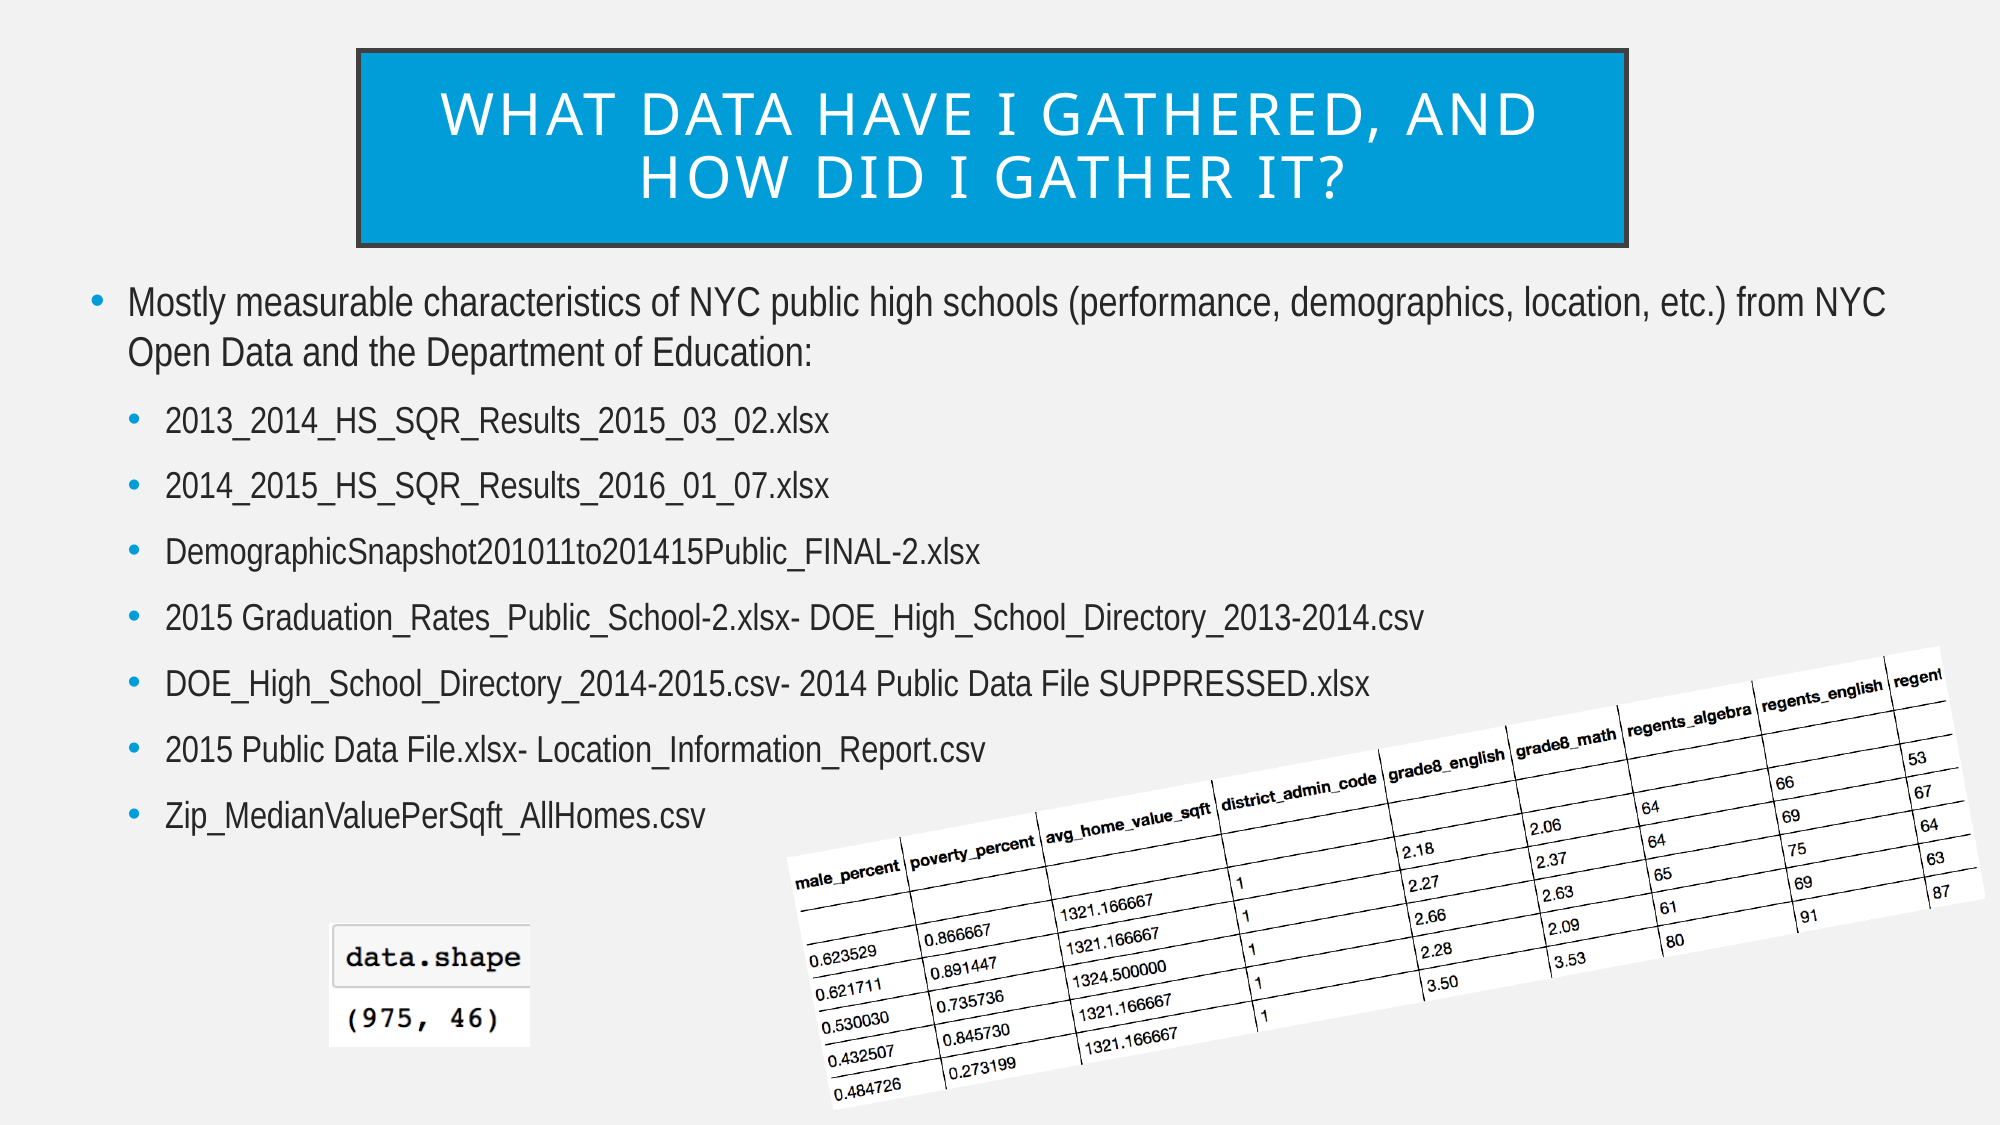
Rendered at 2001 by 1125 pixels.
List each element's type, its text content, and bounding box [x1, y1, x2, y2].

list Mostly measurable characteristics of NYC public high schools (performance, demographics, location, etc.) from NYC Open Data and the Department of Education: 2013_2014_HS_SQR_Results_2015_03_02.xlsx 2014_2015_HS_SQR_Results_2016_01_07.xlsx DemographicSnapshot201011to201415Public_FINAL-2.xlsx 2015 Graduation_Rates_Public_School-2.xlsx- DOE_High_School_Directory_2013-2014.csv DOE_High_School_Directory_2014-2015.csv- 2014 Public Data File SUPPRESSED.xlsx 2015 Public Data File.xlsx- Location_Information_Report.csv Zip_MedianValuePerSqft_AllHomes.csv [75, 267, 1939, 1020]
picture [329, 923, 530, 1047]
picture [788, 646, 1984, 1109]
title What data have I gathered, and how did I gather it? [356, 48, 1629, 248]
